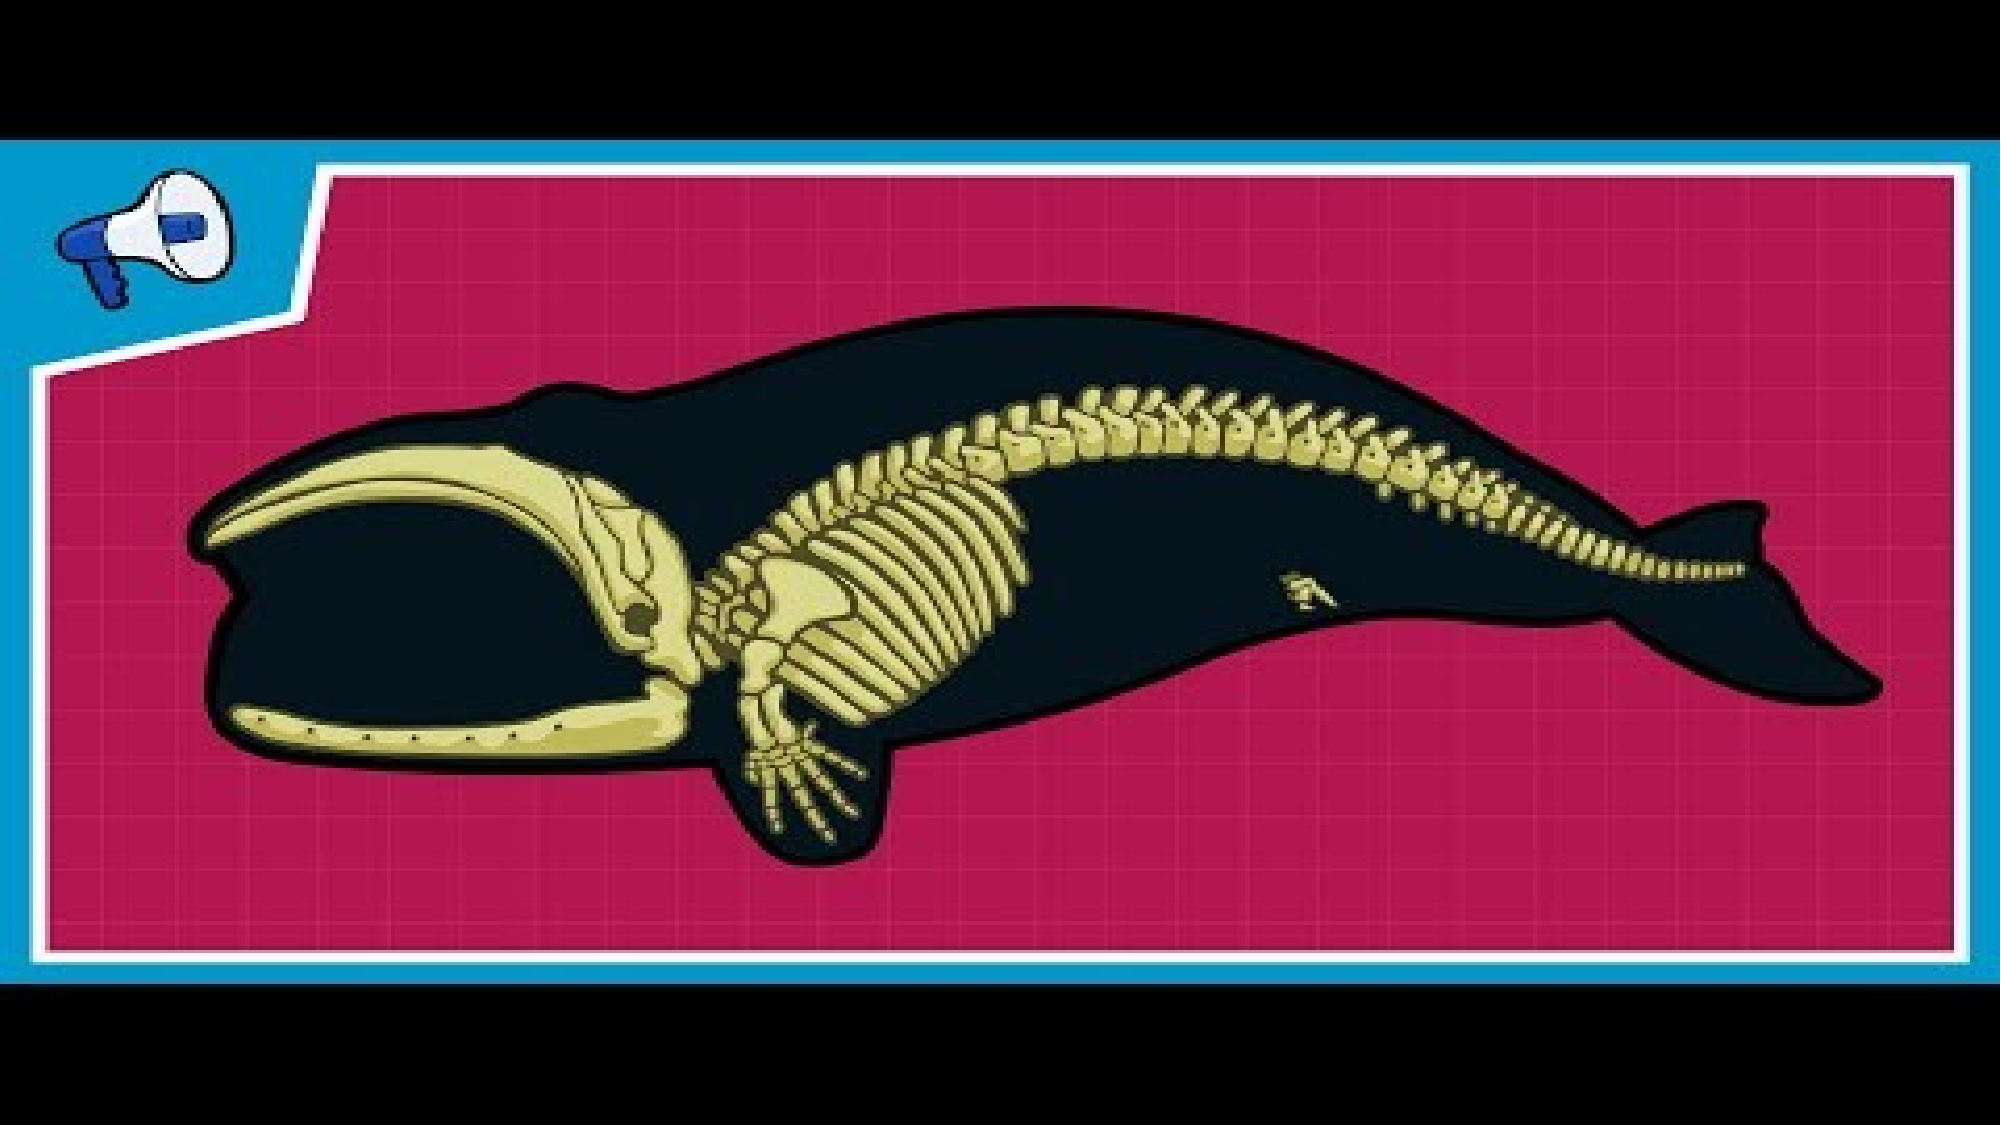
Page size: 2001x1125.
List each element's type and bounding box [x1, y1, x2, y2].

text_box [0, 0, 2000, 1125]
